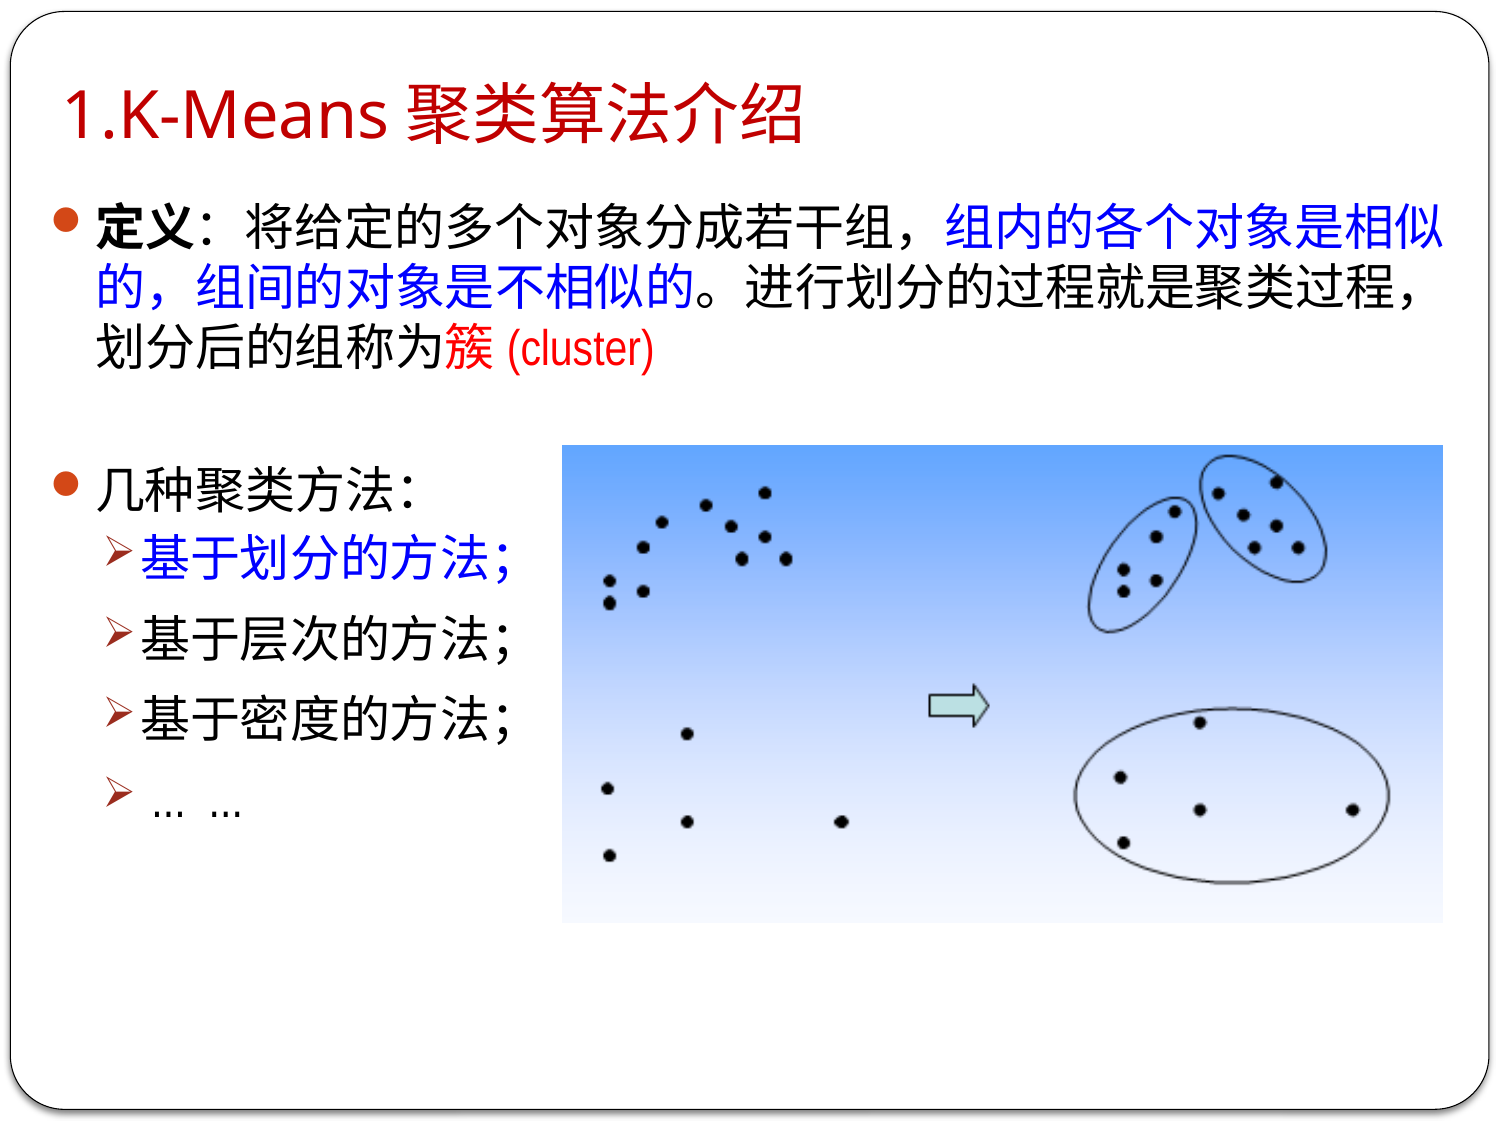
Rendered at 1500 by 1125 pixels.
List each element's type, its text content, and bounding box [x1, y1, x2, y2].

title 1.K-Means聚类算法介绍 [46, 70, 1434, 167]
list 定义：将给定的多个对象分成若干组，组内的各个对象是相似的，组间的对象是不相似的。进行划分的过程就是聚类过程，划分后的组称为簇(cluster) 几种聚类方法： 基于划分的方法； 基于层次的方法； 基于密度的方法； ... ... [34, 187, 1466, 913]
picture [562, 445, 1443, 924]
